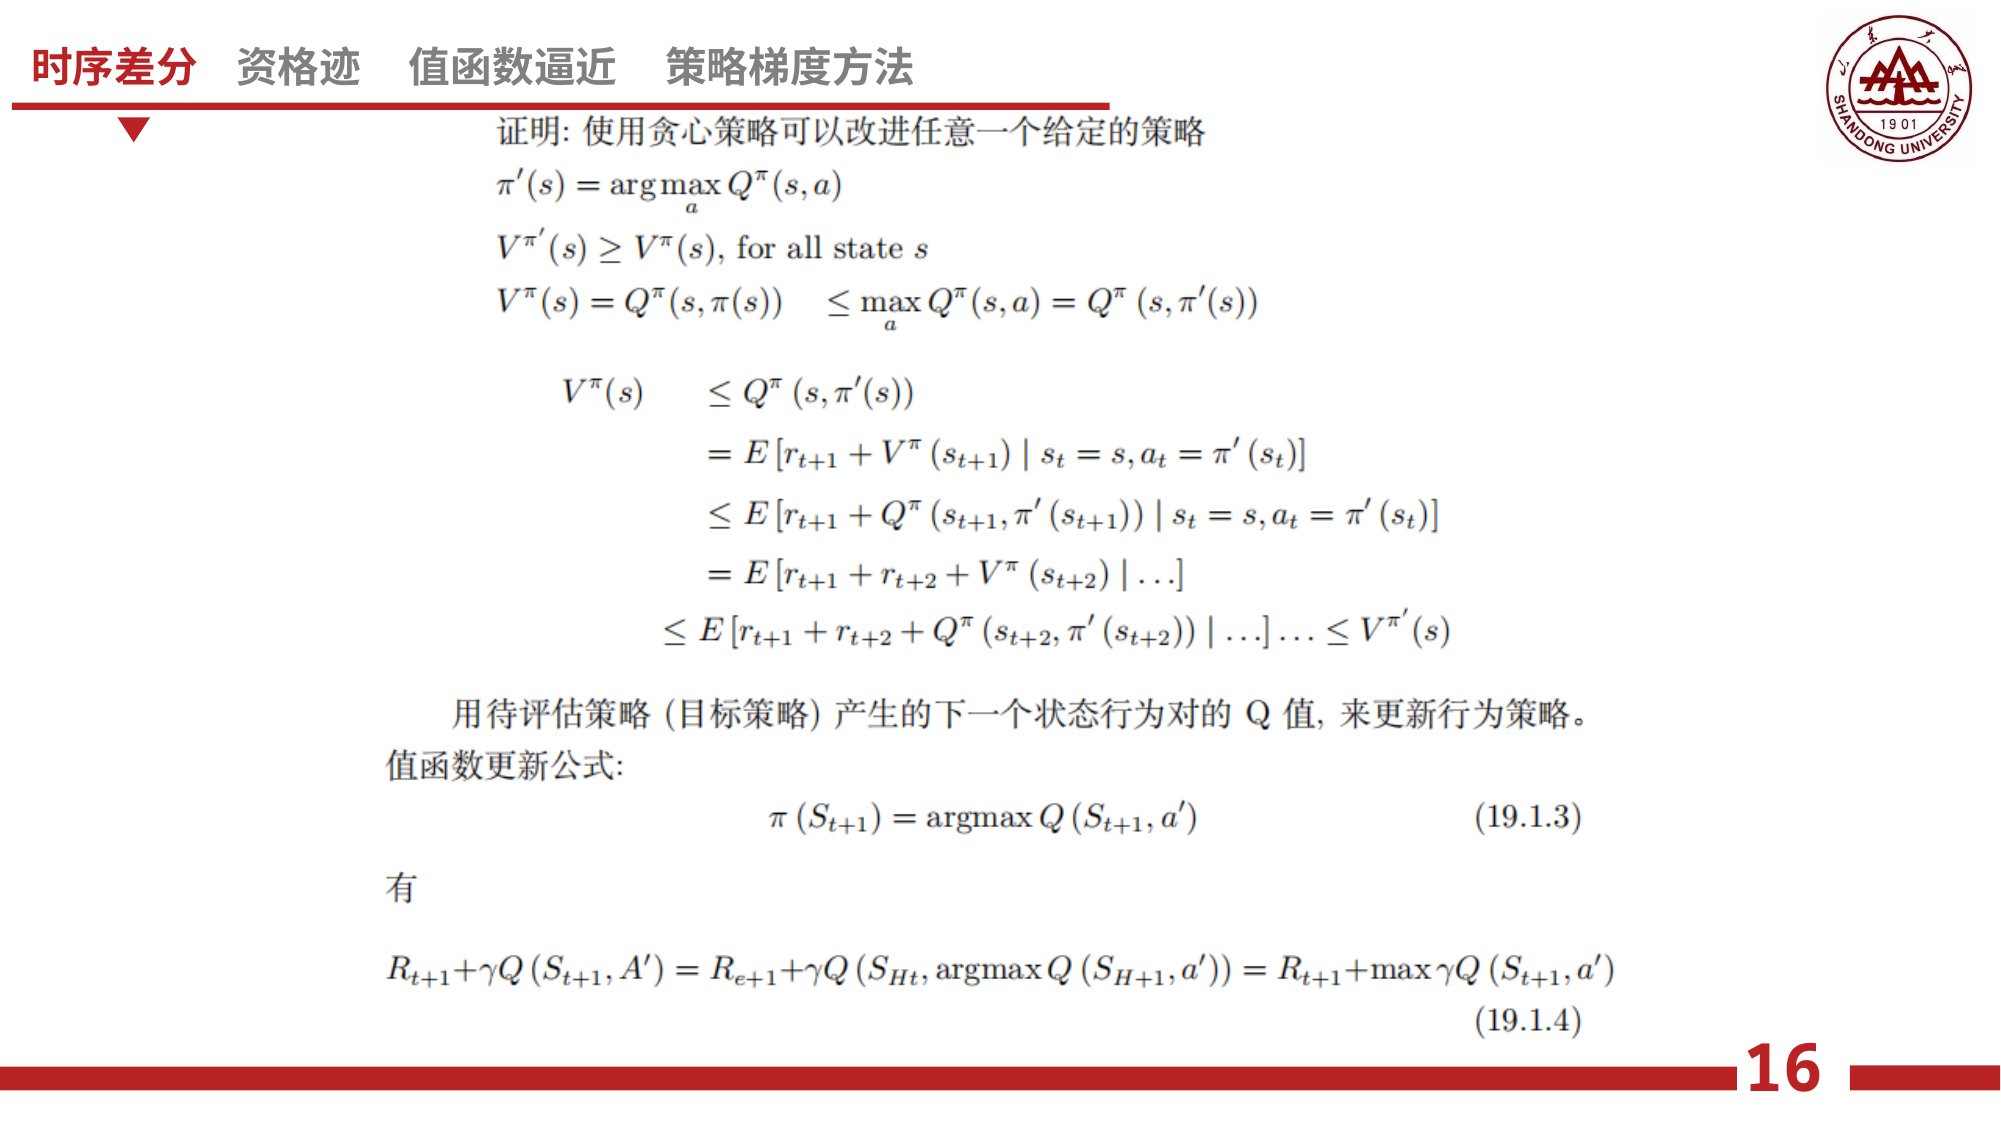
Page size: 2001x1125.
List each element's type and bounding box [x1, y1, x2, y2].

picture [384, 109, 1616, 1048]
picture [1820, 9, 1977, 167]
